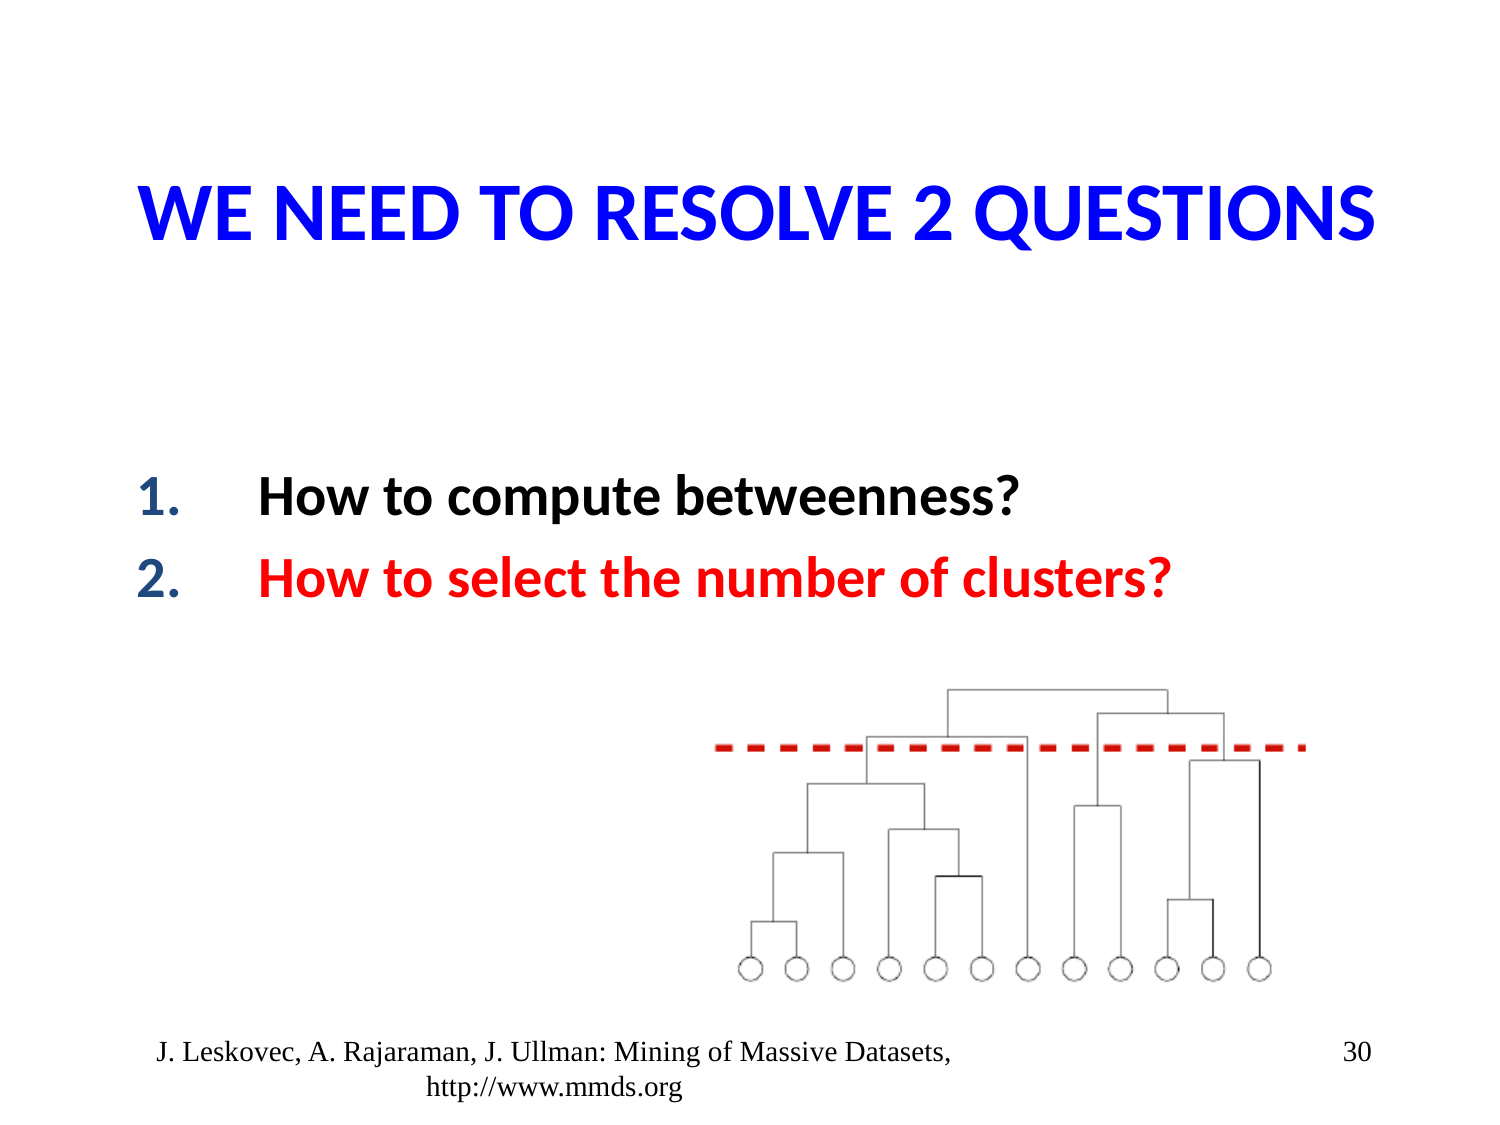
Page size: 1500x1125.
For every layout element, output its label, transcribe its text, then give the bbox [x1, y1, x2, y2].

picture [689, 658, 1317, 990]
list How to compute betweenness? How to select the number of clusters? [121, 450, 1438, 1063]
title WE NEED TO RESOLVE 2 QUESTIONS [123, 149, 1475, 419]
footer J. Leskovec, A. Rajaraman, J. Ullman: Mining of Massive Datasets, http://www.mmds.org [121, 1025, 988, 1100]
slide_number ‹#› [1074, 1025, 1388, 1100]
